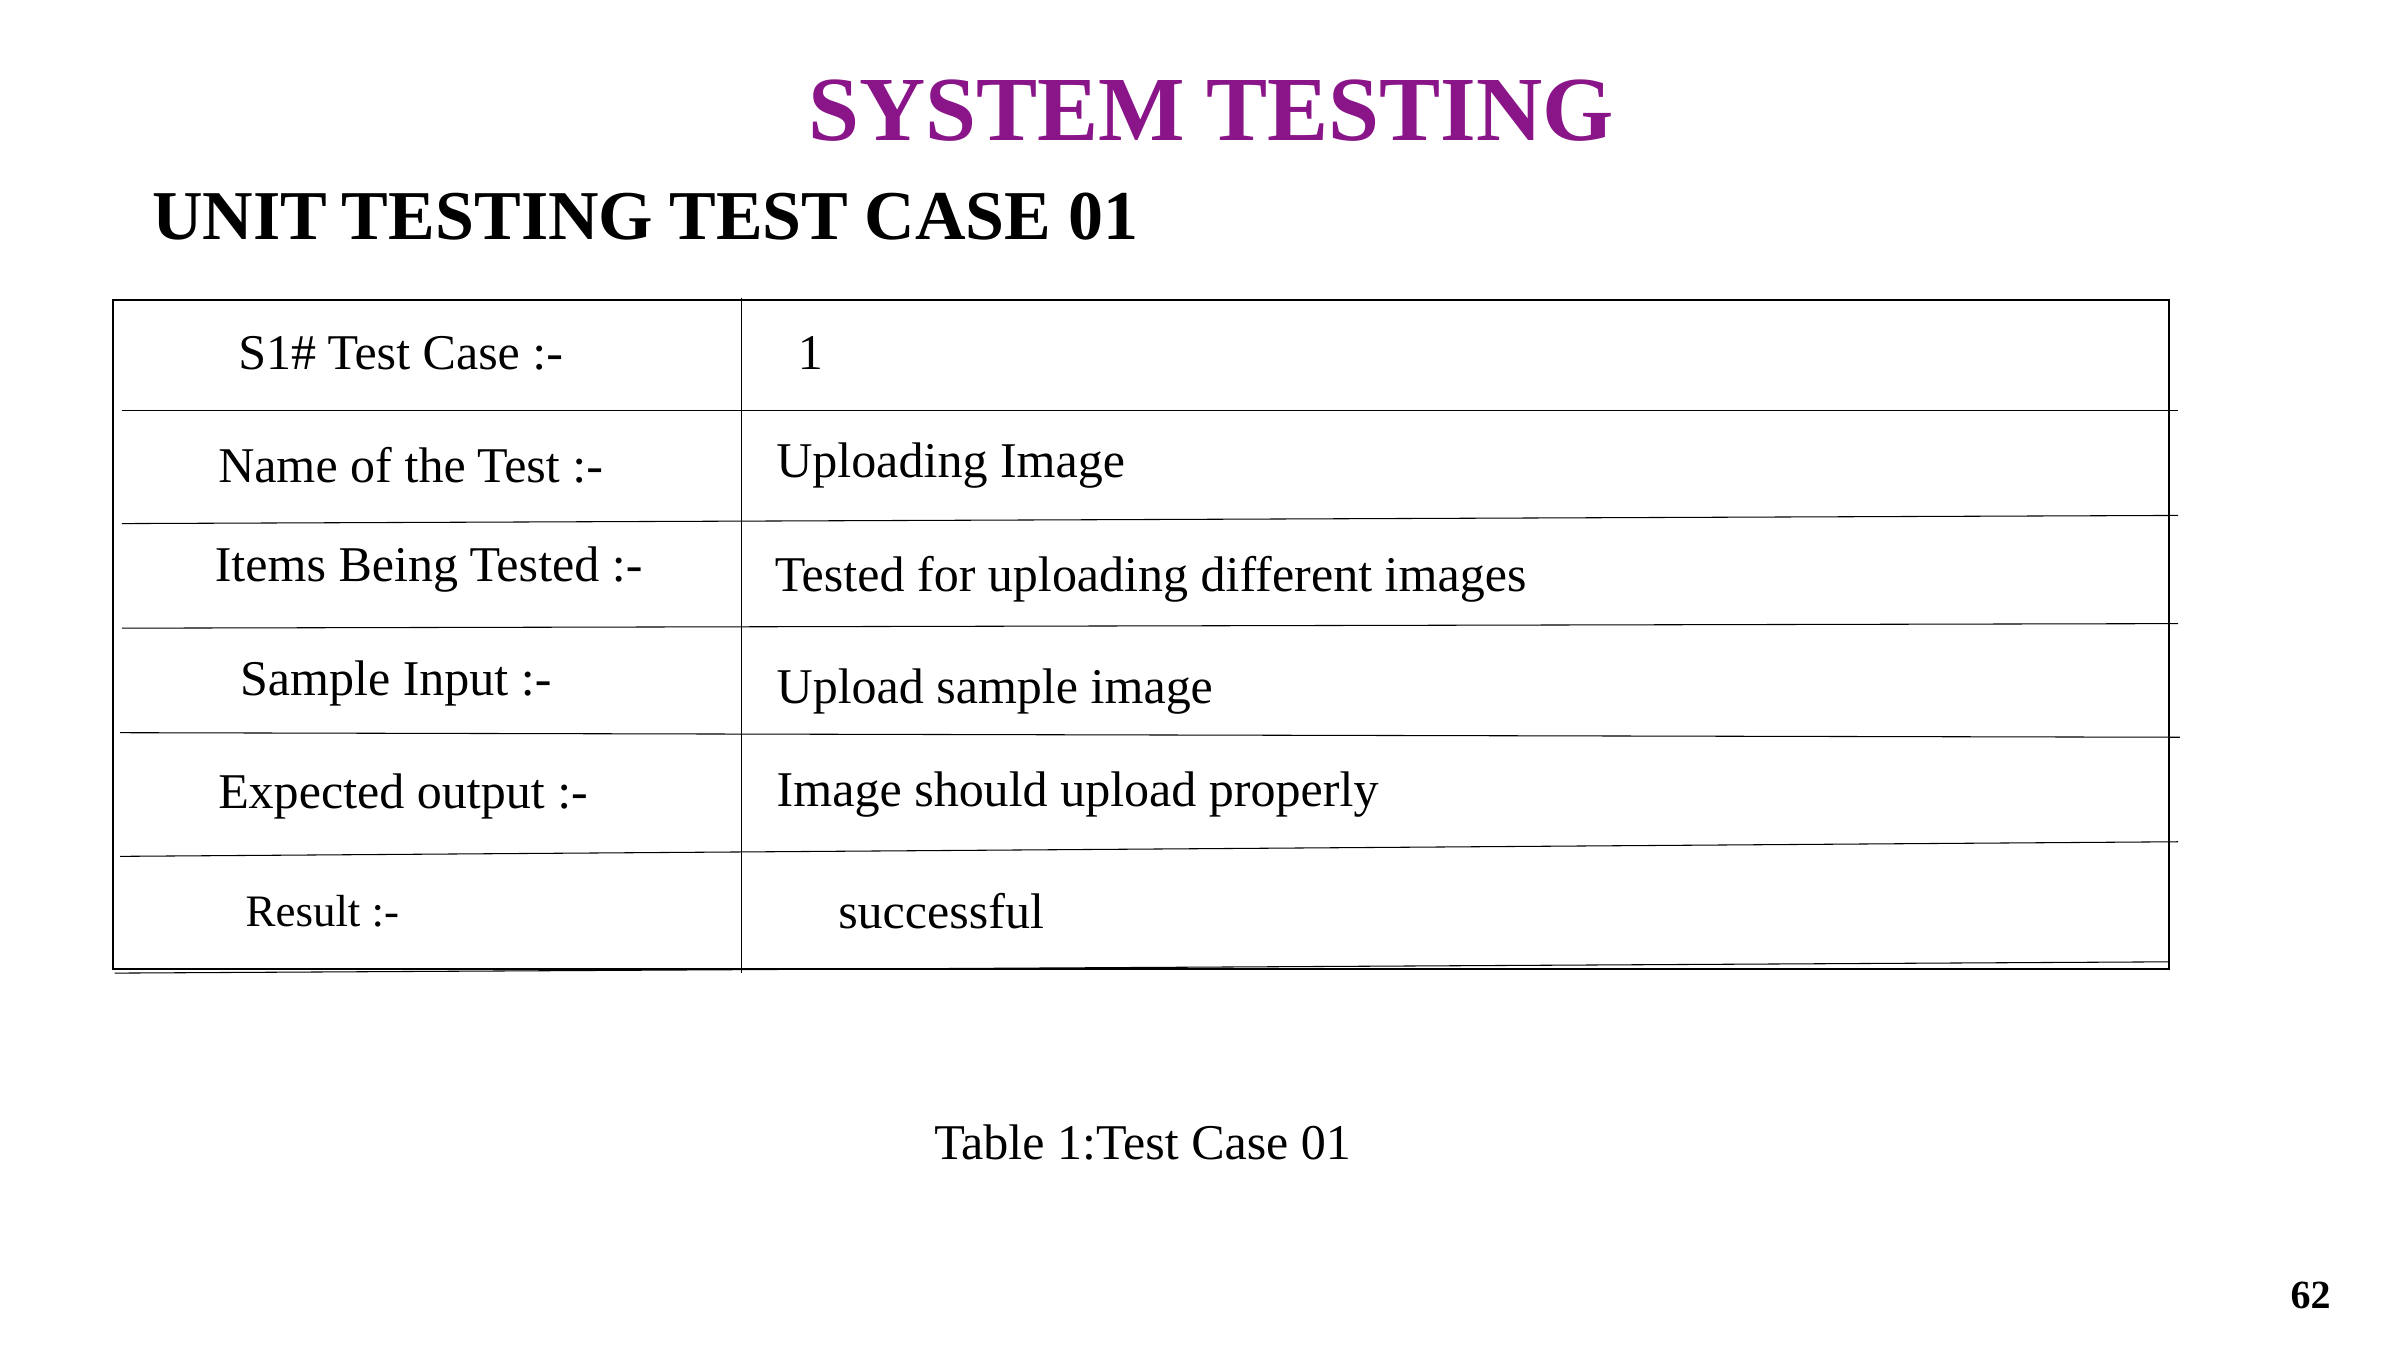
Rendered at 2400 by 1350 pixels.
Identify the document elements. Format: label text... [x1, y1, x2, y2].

text_box Sample Input :- [225, 637, 660, 713]
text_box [742, 623, 2179, 629]
text_box successful [823, 871, 1113, 947]
text_box [112, 299, 741, 970]
text_box S1# Test Case :- [223, 312, 600, 388]
slide_number 62 [2211, 1256, 2346, 1329]
text_box Image should upload properly [761, 748, 1739, 824]
text_box Name of the Test :- [203, 425, 660, 501]
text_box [114, 961, 741, 974]
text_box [121, 515, 741, 524]
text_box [742, 732, 2180, 738]
text_box SYSTEM TESTING [793, 41, 1630, 166]
text_box [742, 738, 2170, 841]
text_box 1 [758, 312, 1293, 388]
text_box [742, 524, 2170, 623]
text_box Upload sample image [761, 645, 1891, 721]
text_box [742, 841, 2179, 857]
text_box Result :- [230, 873, 526, 943]
text_box Items Being Tested :- [200, 524, 724, 599]
text_box Expected output :- [203, 751, 697, 826]
text_box Table 1:Test Case 01 [919, 1101, 1367, 1177]
title UNIT TESTING TEST CASE 01 [137, 166, 1187, 262]
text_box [119, 841, 741, 857]
text_box [742, 299, 2170, 410]
text_box Uploading Image [761, 419, 1599, 495]
text_box [742, 857, 2170, 961]
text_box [742, 515, 2179, 524]
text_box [742, 961, 2170, 974]
text_box Tested for uploading different images [759, 534, 1977, 609]
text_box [119, 732, 741, 738]
text_box [742, 411, 2170, 515]
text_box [121, 623, 741, 629]
text_box [742, 629, 2170, 732]
